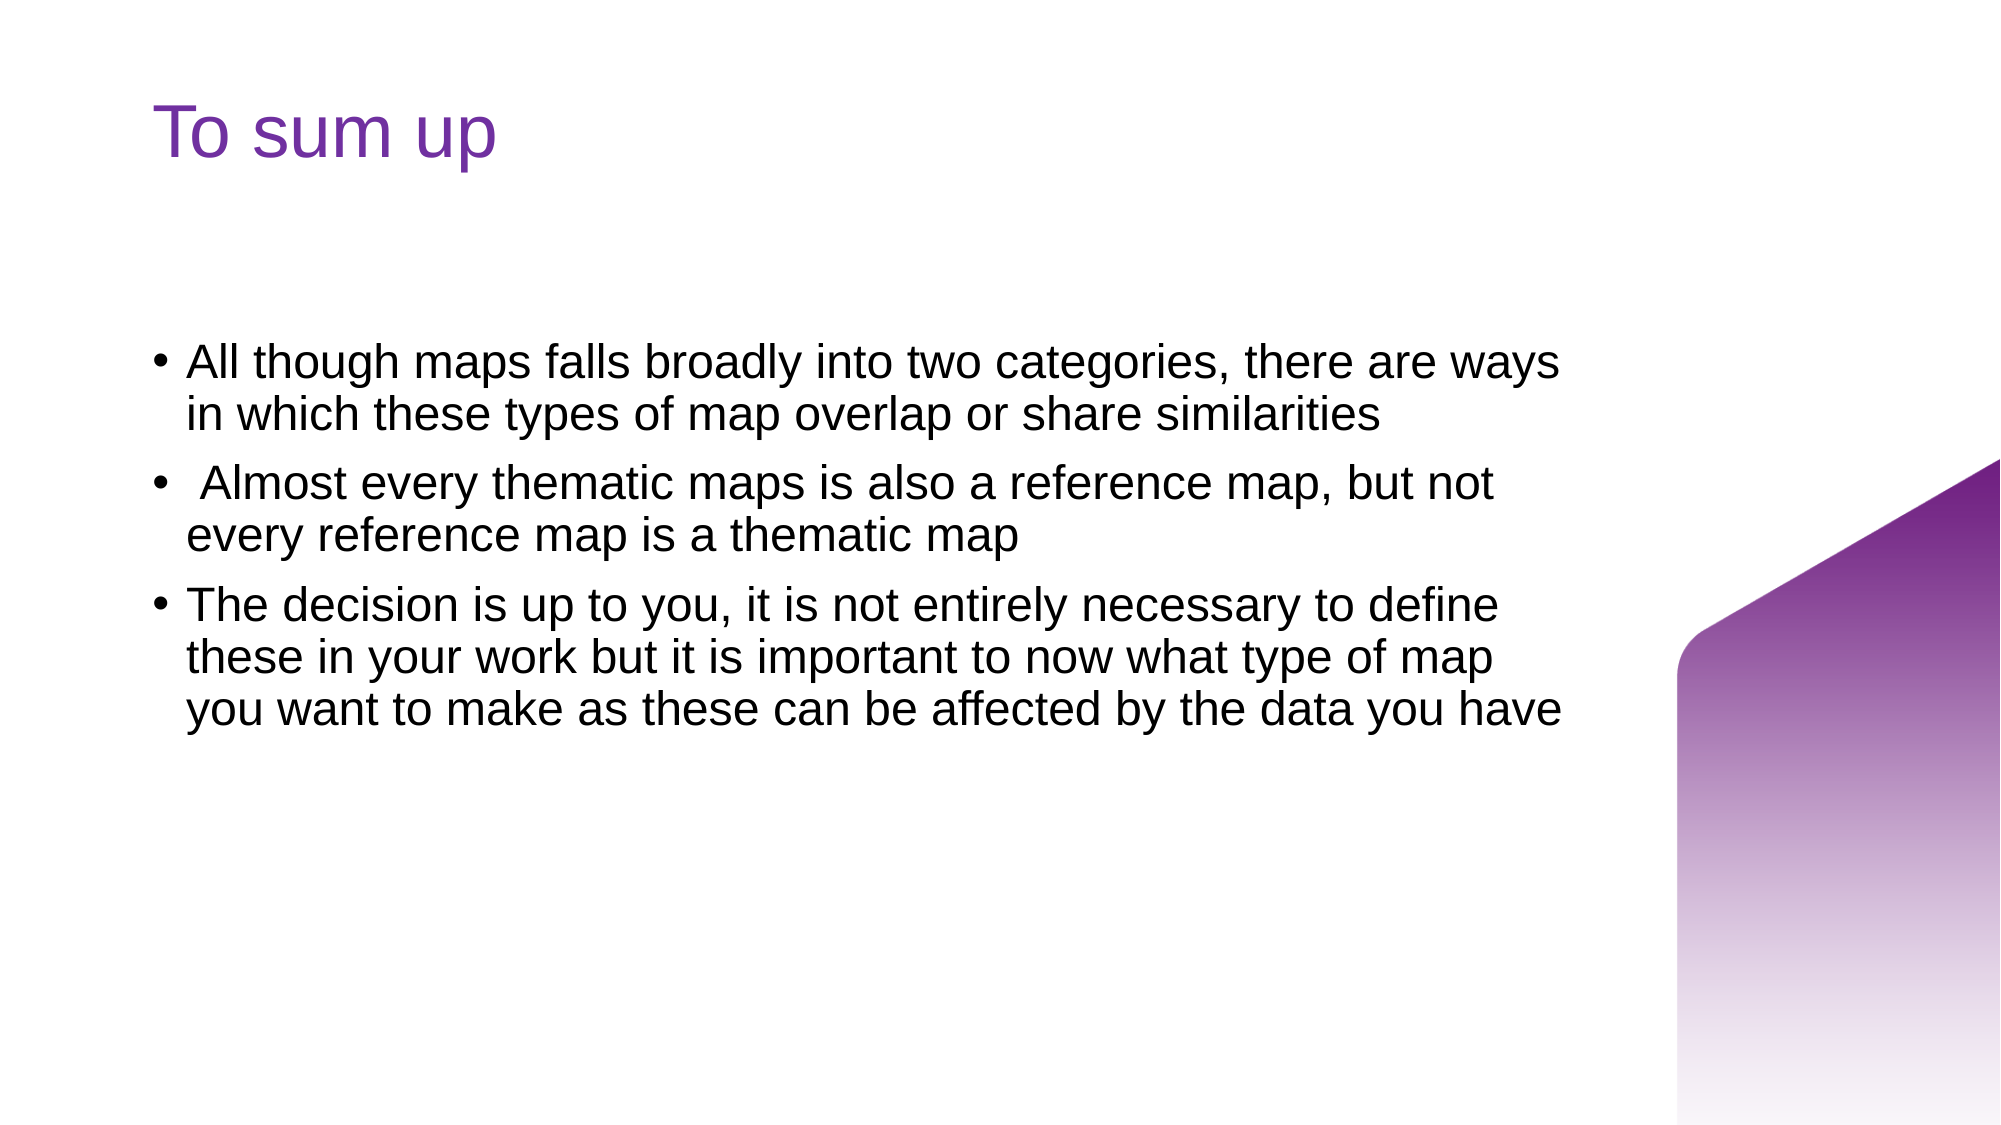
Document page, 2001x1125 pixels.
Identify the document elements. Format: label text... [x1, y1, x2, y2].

picture [1166, 200, 2000, 1125]
list All though maps falls broadly into two categories, there are ways in which these types of map overlap or share similarities Almost every thematic maps is also a reference map, but not every reference map is a thematic map The decision is up to you, it is not entirely necessary to define these in your work but it is important to now what type of map you want to make as these can be affected by the data you have [137, 254, 1589, 921]
title To sum up [137, 88, 1775, 179]
